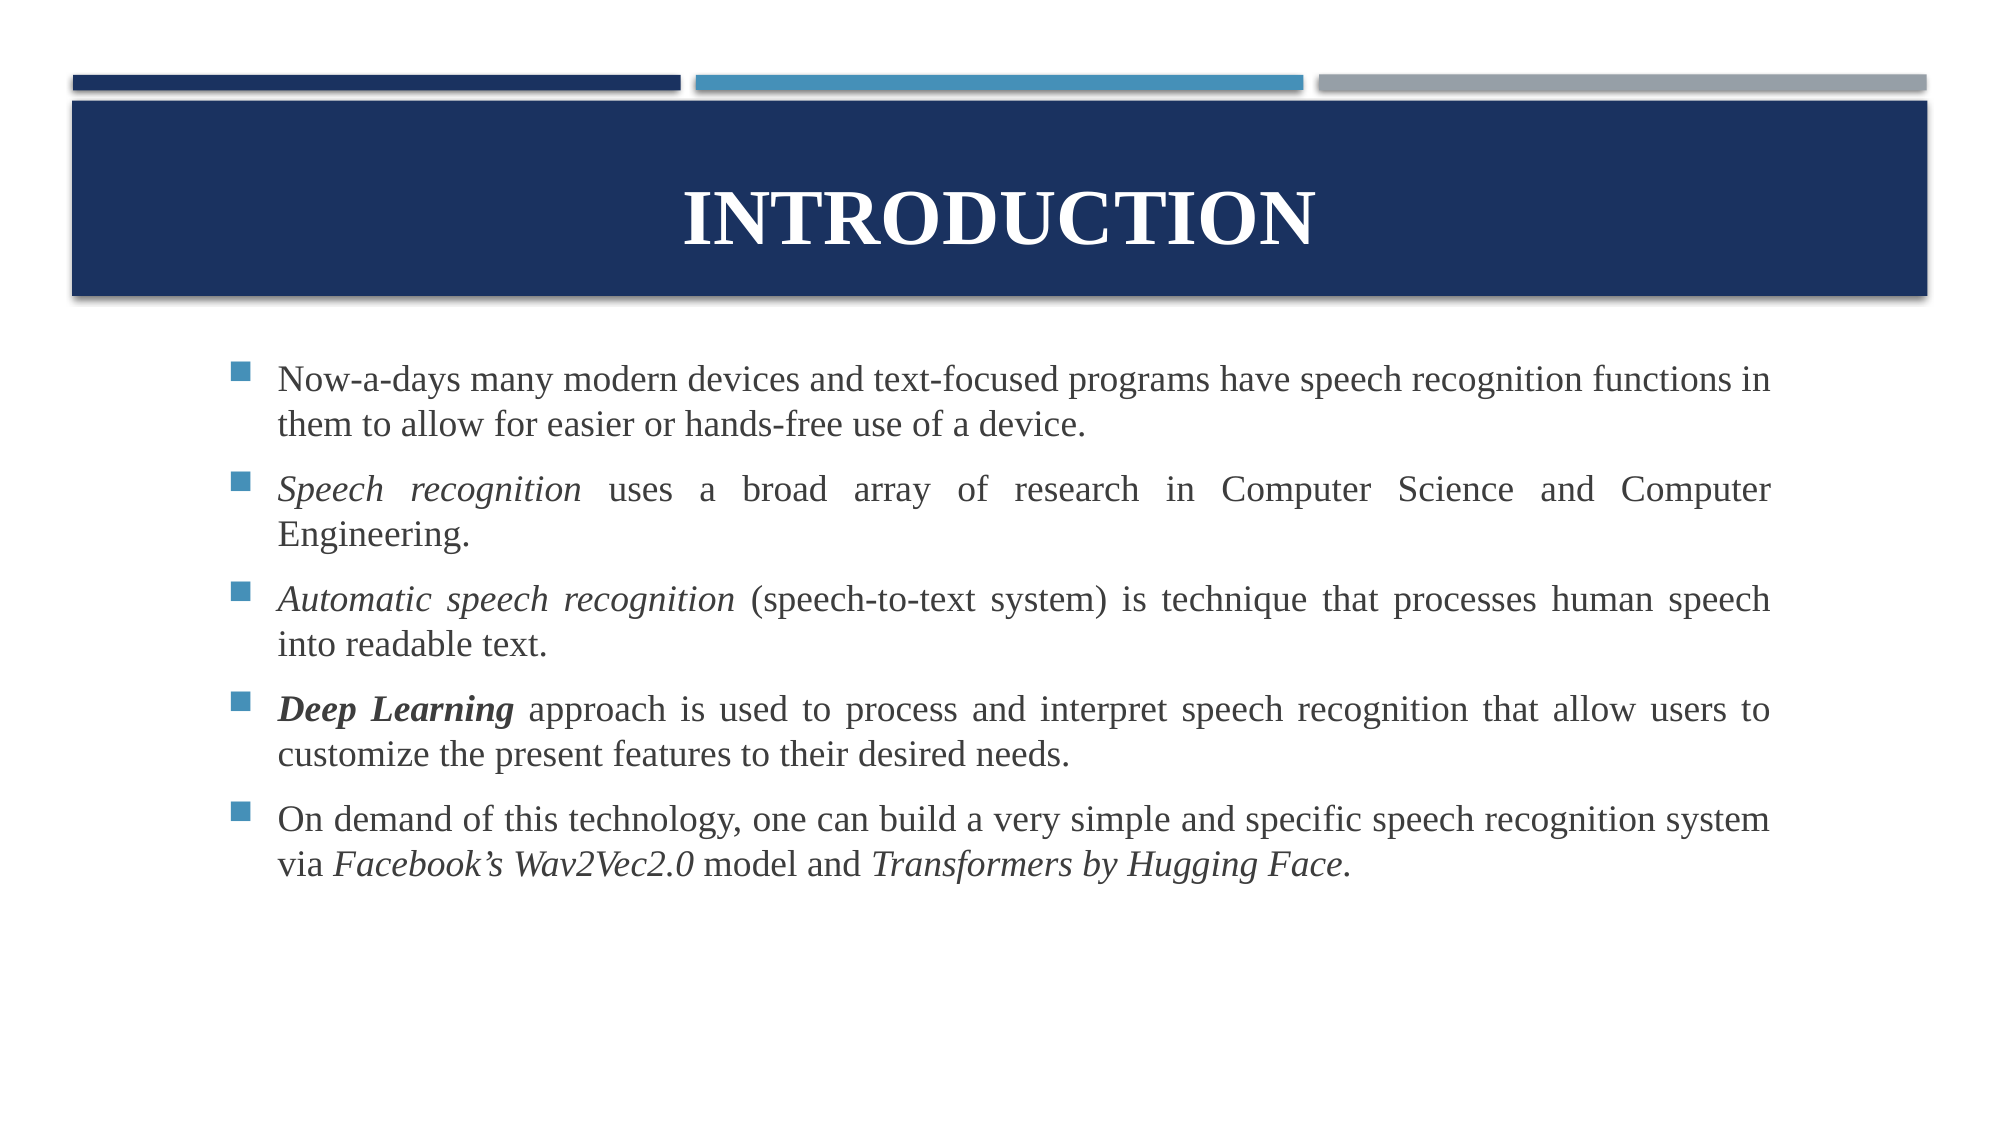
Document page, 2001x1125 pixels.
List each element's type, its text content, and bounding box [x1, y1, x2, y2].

list Now-a-days many modern devices and text-focused programs have speech recognition functions in them to allow for easier or hands-free use of a device. Speech recognition uses a broad array of research in Computer Science and Computer Engineering. Automatic speech recognition (speech-to-text system) is technique that processes human speech into readable text. Deep Learning approach is used to process and interpret speech recognition that allow users to customize the present features to their desired needs. On demand of this technology, one can build a very simple and specific speech recognition system via Facebook’s Wav2Vec2.0 model and Transformers by Hugging Face. [212, 288, 1788, 1014]
title INTRODUCTION [212, 111, 1788, 268]
